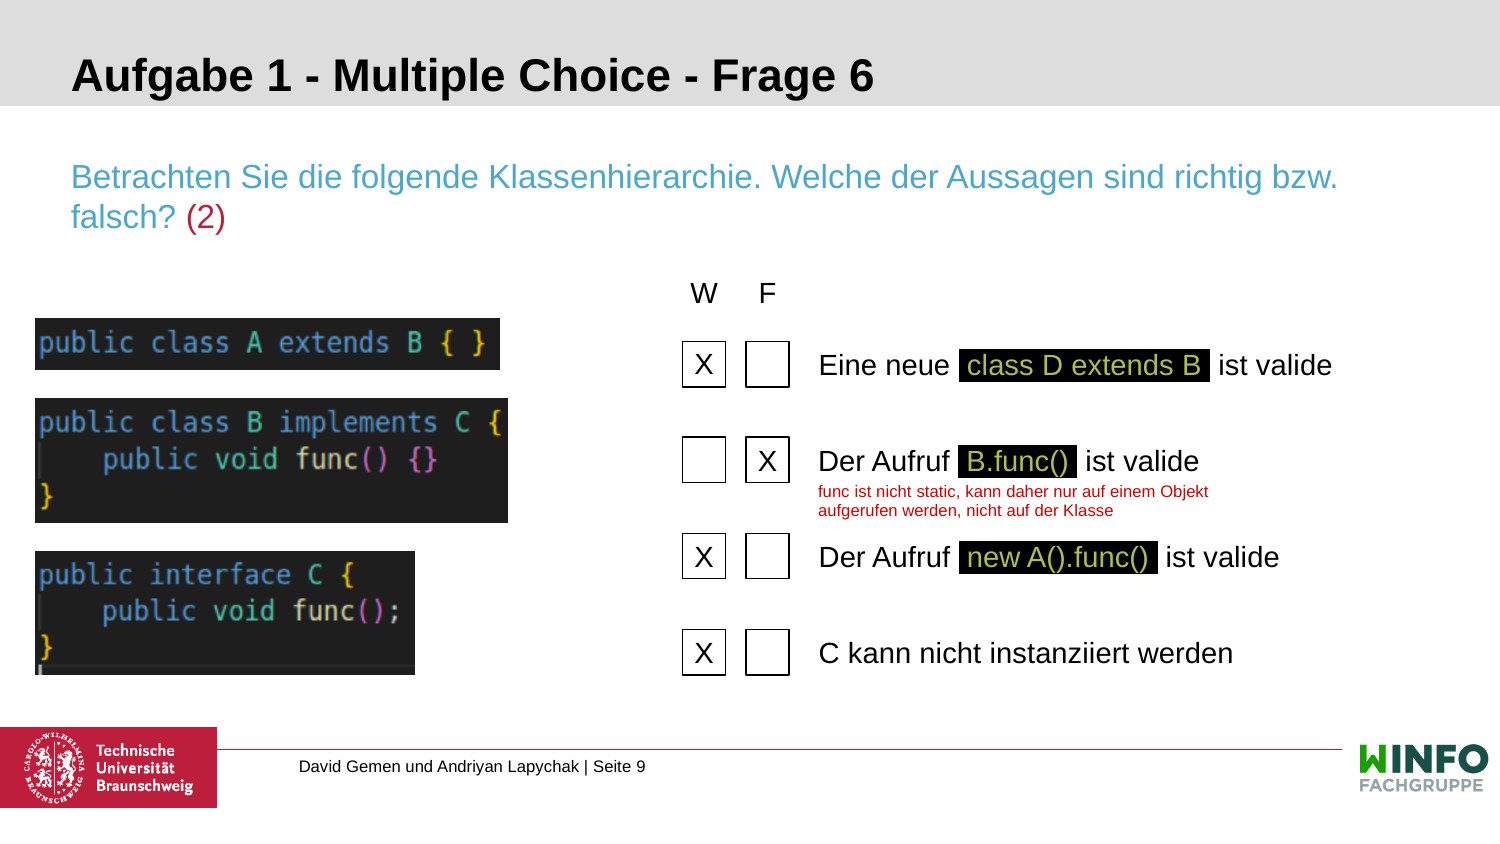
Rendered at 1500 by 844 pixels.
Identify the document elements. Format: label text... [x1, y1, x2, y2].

text_box X [676, 619, 732, 685]
text_box func ist nicht static, kann daher nur auf einem Objekt aufgerufen werden, nicht auf der Klasse [803, 465, 1248, 536]
text_box W [673, 259, 735, 325]
picture [35, 318, 501, 370]
text_box Der Aufruf B.func() ist valide [803, 427, 1238, 465]
text_box [746, 533, 789, 579]
text_box X [676, 330, 732, 396]
text_box [746, 629, 789, 675]
picture [35, 551, 415, 676]
picture [0, 727, 217, 808]
text_box Der Aufruf new A().func() ist valide [803, 523, 1297, 589]
text_box X [740, 427, 795, 493]
text_box C kann nicht instanziiert werden [803, 619, 1269, 685]
title Aufgabe 1 - Multiple Choice - Frage 6 [70, 13, 1445, 101]
picture [35, 398, 509, 523]
list Betrachten Sie die folgende Klassenhierarchie. Welche der Aussagen sind richtig bzw. falsch? (2) [70, 155, 1445, 206]
text_box Eine neue class D extends B ist valide [803, 331, 1364, 397]
text_box [746, 341, 789, 387]
text_box F [737, 259, 799, 325]
picture [1342, 727, 1500, 808]
text_box [682, 437, 726, 483]
text_box X [676, 523, 732, 589]
